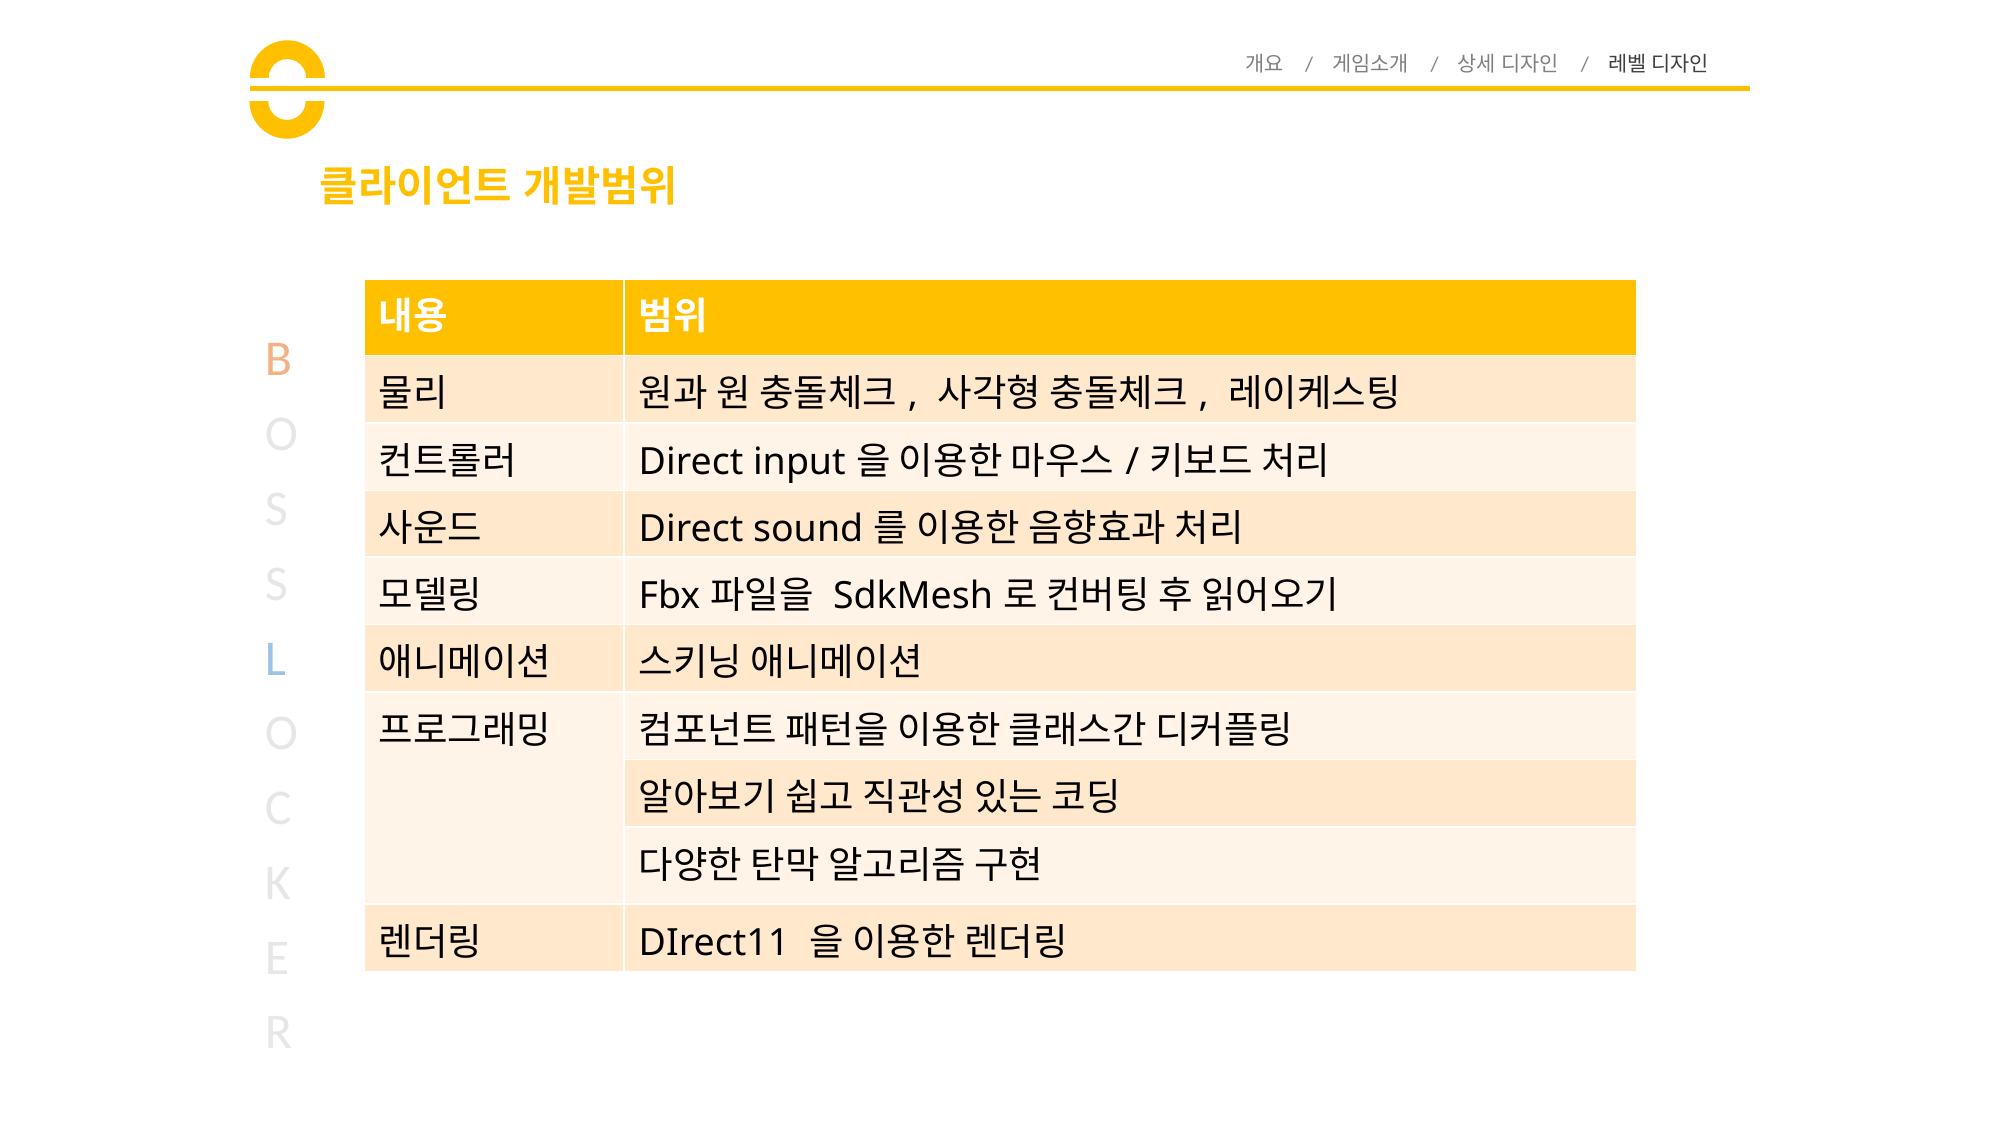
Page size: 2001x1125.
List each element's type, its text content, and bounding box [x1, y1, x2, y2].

table_cell 프로그래밍 [365, 693, 623, 903]
table_cell 스키닝 애니메이션 [625, 625, 1636, 691]
table_cell 알아보기 쉽고 직관성 있는 코딩 [625, 760, 1636, 826]
table_cell 원과 원 충돌체크, 사각형 충돌체크, 레이케스팅 [625, 356, 1636, 422]
table_cell 다양한 탄막 알고리즘 구현 [625, 828, 1636, 903]
table_cell DIrect11 을 이용한 렌더링 [625, 905, 1636, 971]
table_cell Direct input을 이용한 마우스/키보드 처리 [625, 424, 1636, 490]
text_box 개요 / 게임소개 / 상세 디자인 / 레벨 디자인 [1169, 42, 1724, 83]
list B O S S L O C K E R [249, 324, 400, 1018]
table_cell 컴포넌트 패턴을 이용한 클래스간 디커플링 [625, 693, 1636, 759]
table_cell Direct sound를 이용한 음향효과 처리 [625, 491, 1636, 556]
table_cell Fbx파일을 SdkMesh로 컨버팅 후 읽어오기 [625, 558, 1636, 624]
table_header 내용 [365, 280, 623, 355]
table_cell 애니메이션 [365, 625, 623, 691]
text_box [248, 39, 326, 79]
text_box [248, 100, 326, 140]
table_cell 물리 [365, 356, 623, 422]
table_cell 렌더링 [365, 905, 623, 971]
table_cell 사운드 [365, 491, 623, 556]
text_box [324, 264, 1543, 326]
table_cell 컨트롤러 [365, 424, 623, 490]
table_header 범위 [625, 280, 1636, 355]
table_cell 모델링 [365, 558, 623, 624]
title 클라이언트 개발범위 [304, 166, 882, 210]
